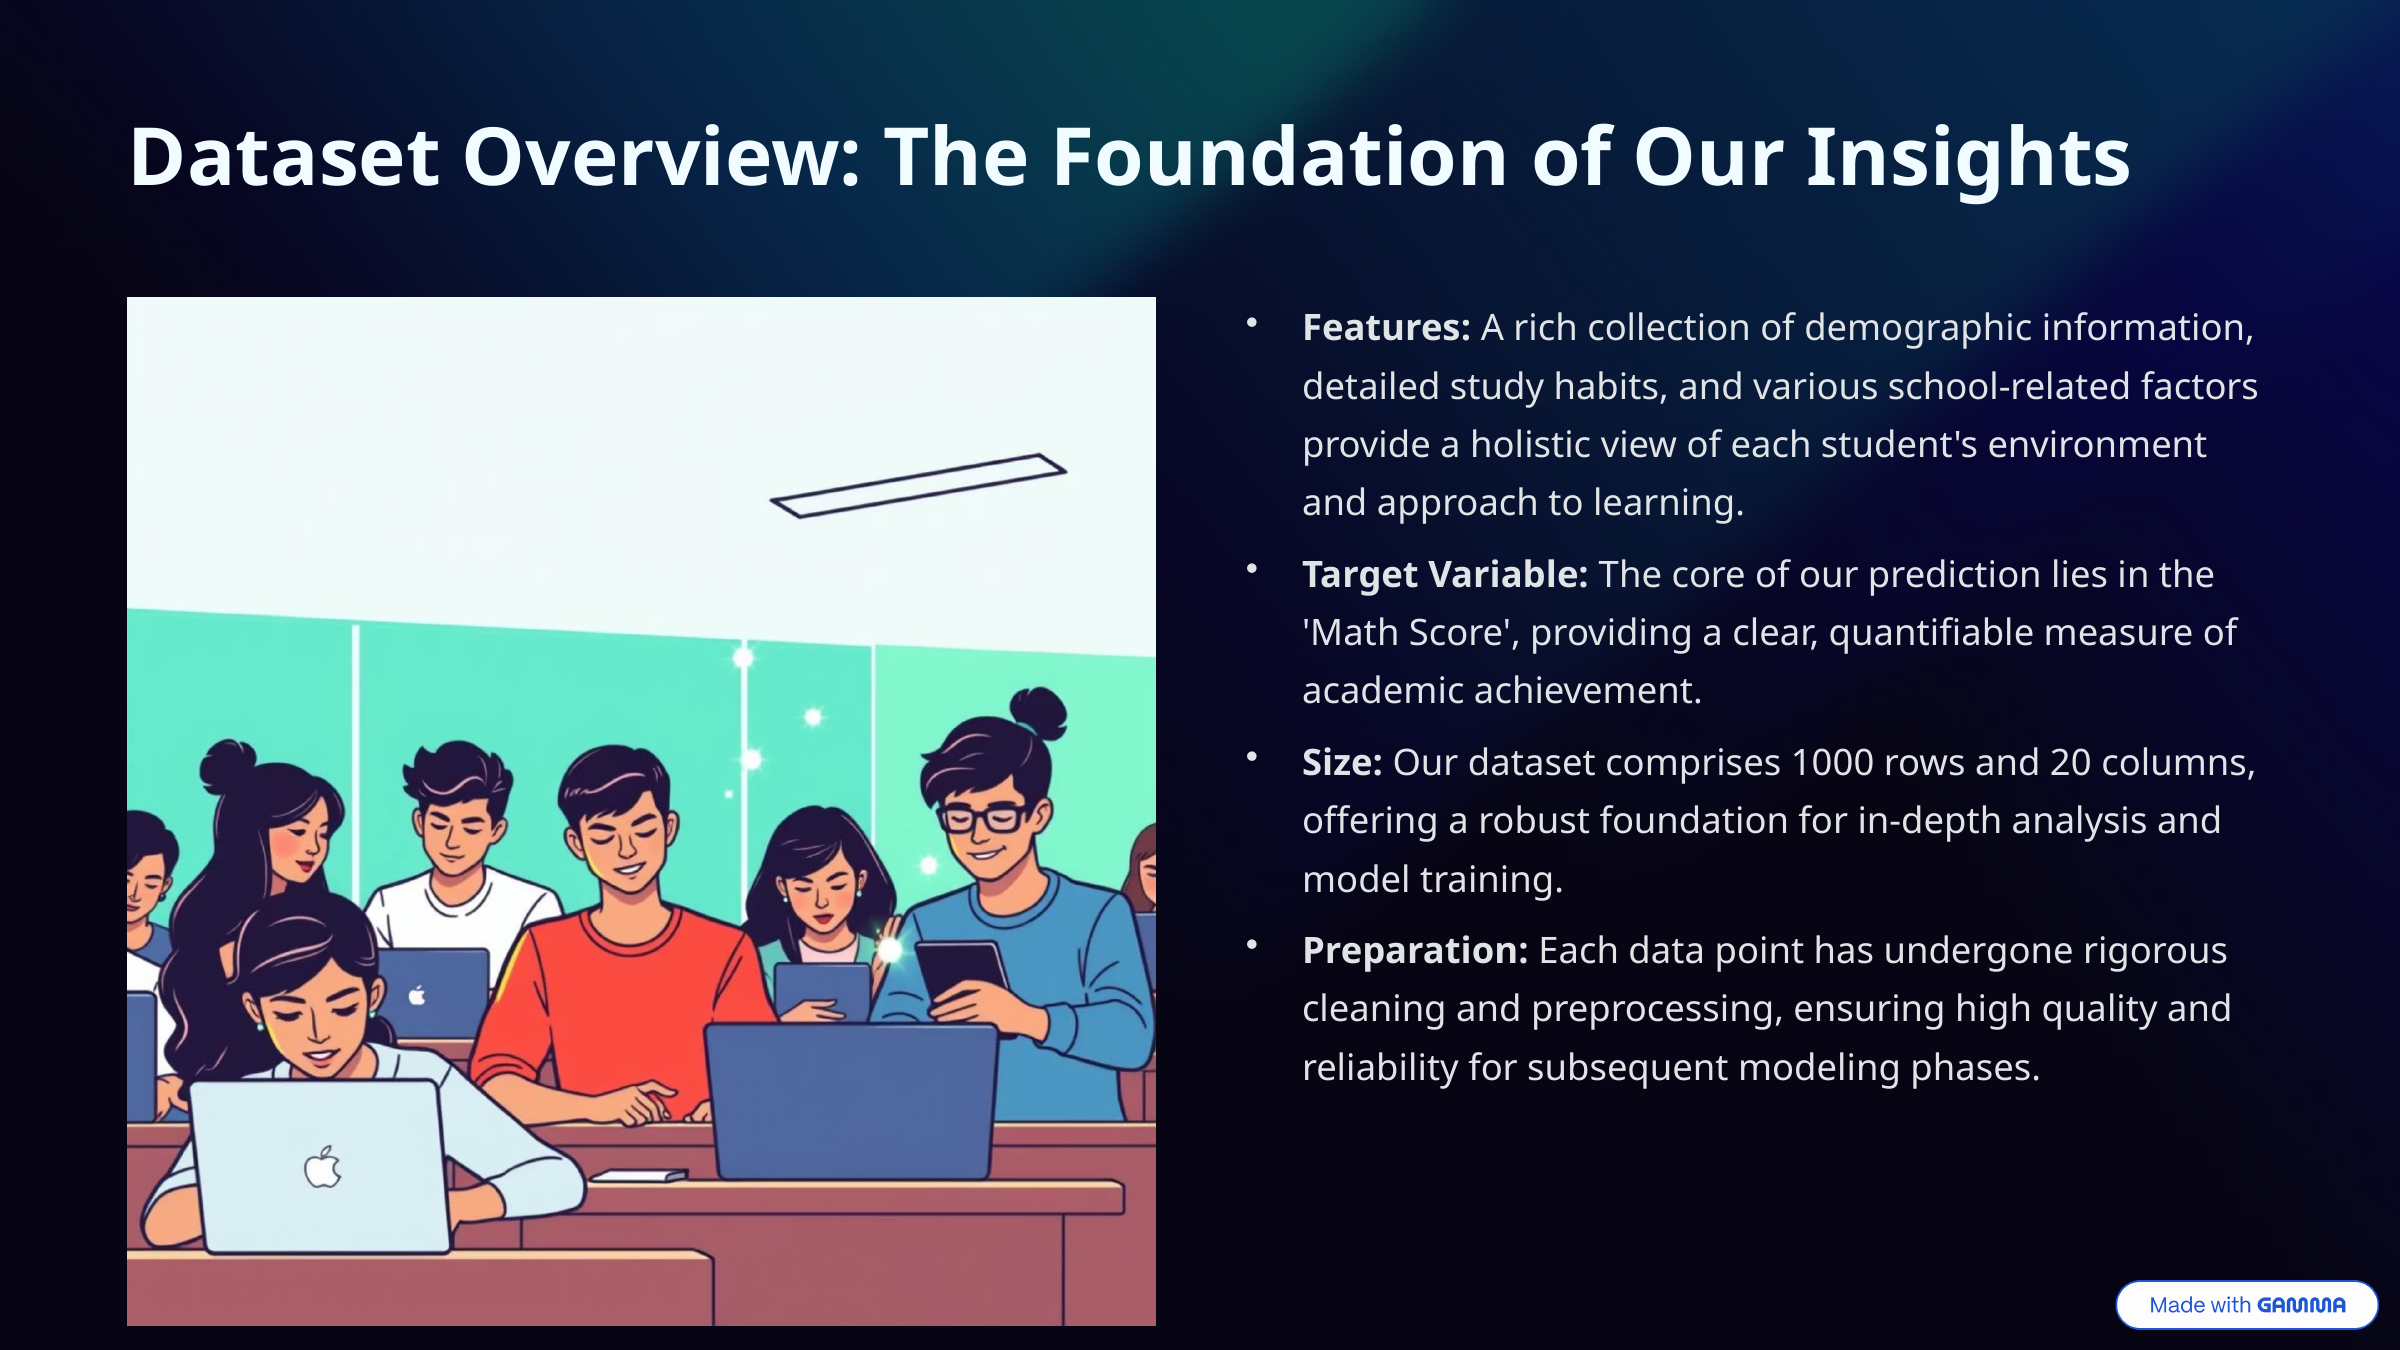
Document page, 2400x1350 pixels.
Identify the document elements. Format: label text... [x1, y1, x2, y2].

text_box Size: Our dataset comprises 1000 rows and 20 columns, offering a robust foundation for in-depth analysis and model training. [1245, 724, 2274, 900]
text_box Preparation: Each data point has undergone rigorous cleaning and preprocessing, ensuring high quality and reliability for subsequent modeling phases. [1245, 912, 2274, 1088]
text_box Features: A rich collection of demographic information, detailed study habits, and various school-related factors provide a holistic view of each student's environment and approach to learning. [1245, 289, 2274, 524]
text_box Target Variable: The core of our prediction lies in the 'Math Score', providing a clear, quantifiable measure of academic achievement. [1245, 536, 2274, 712]
text_box Dataset Overview: The Foundation of Our Insights [127, 100, 2004, 202]
picture [2106, 1271, 2389, 1339]
picture [127, 297, 1156, 1326]
